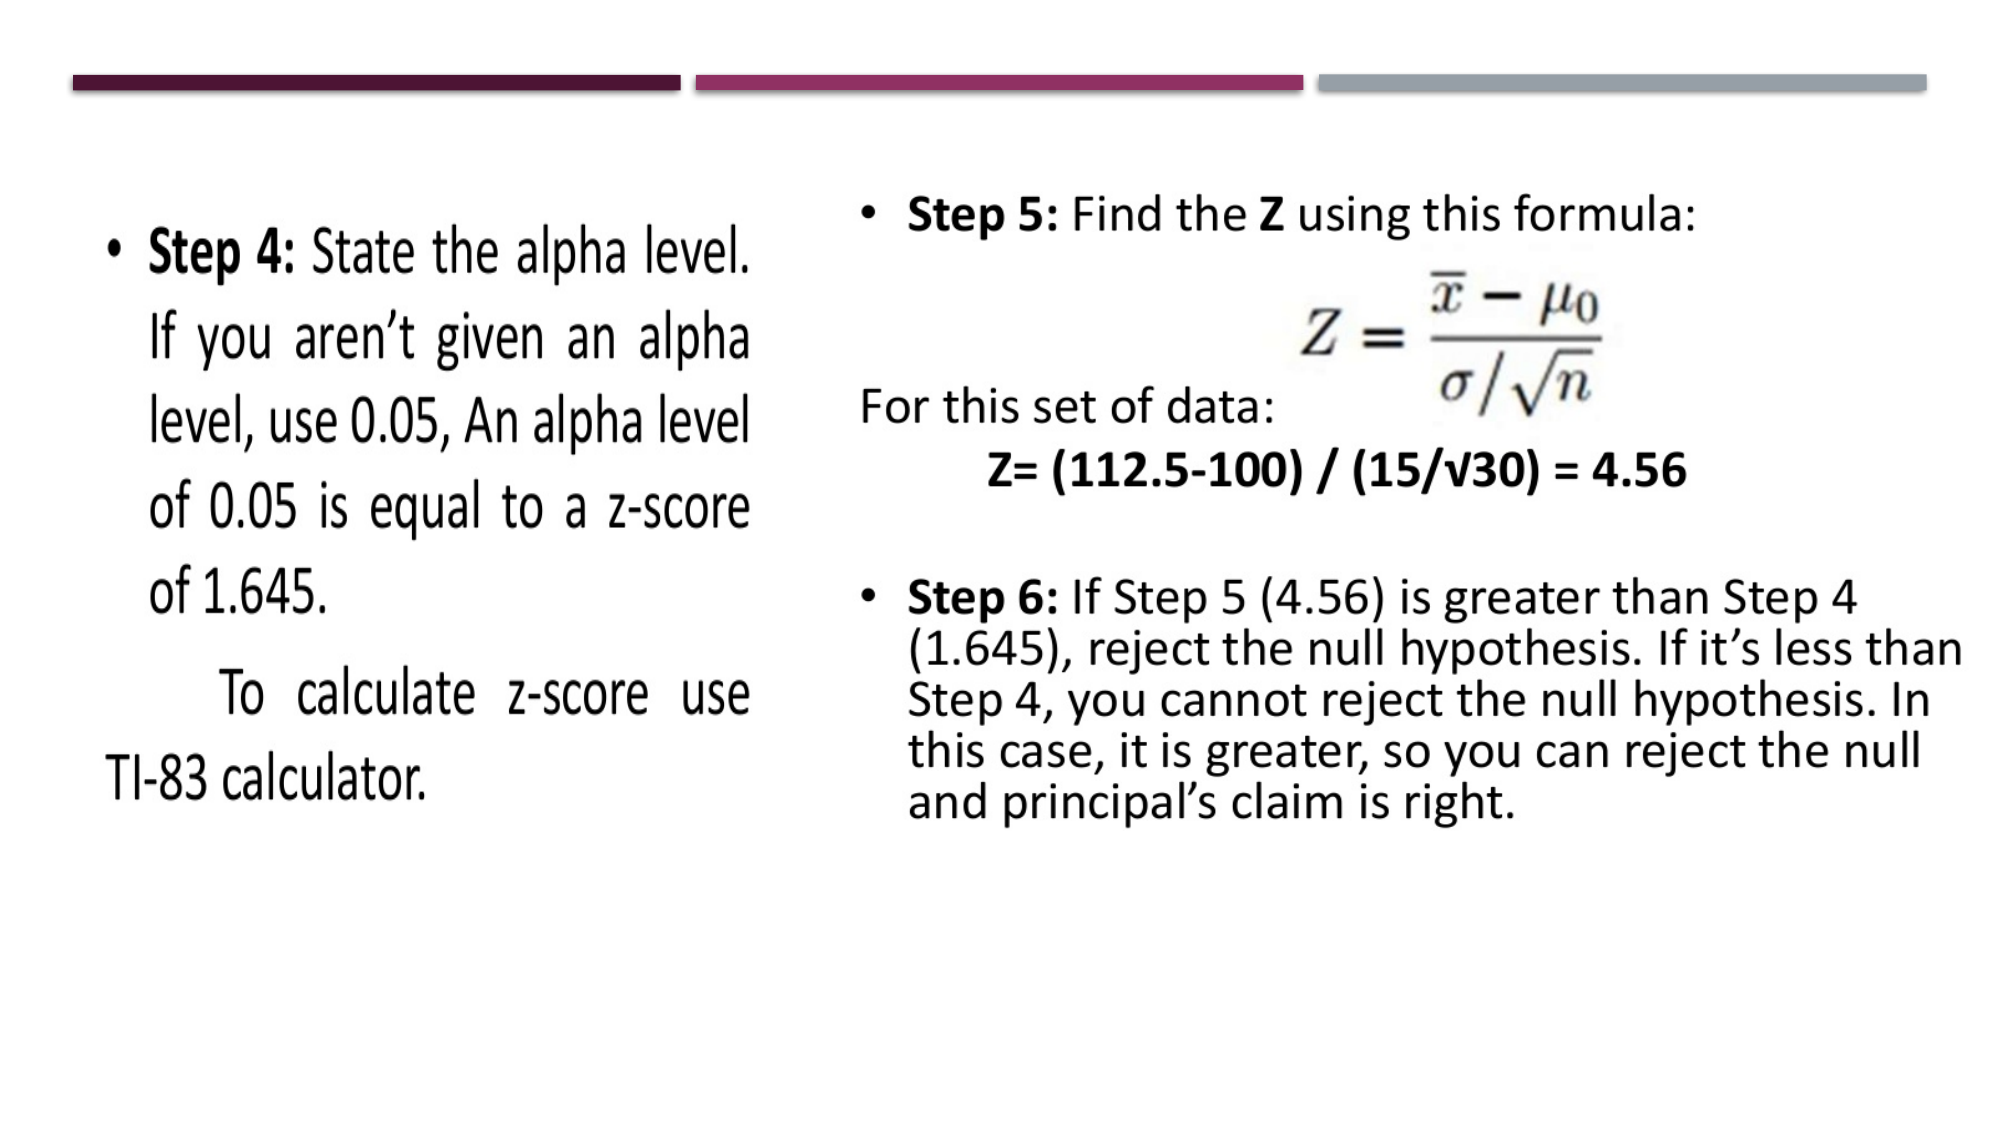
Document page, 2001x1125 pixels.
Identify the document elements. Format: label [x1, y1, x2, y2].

picture [69, 172, 788, 838]
picture [834, 172, 1982, 838]
